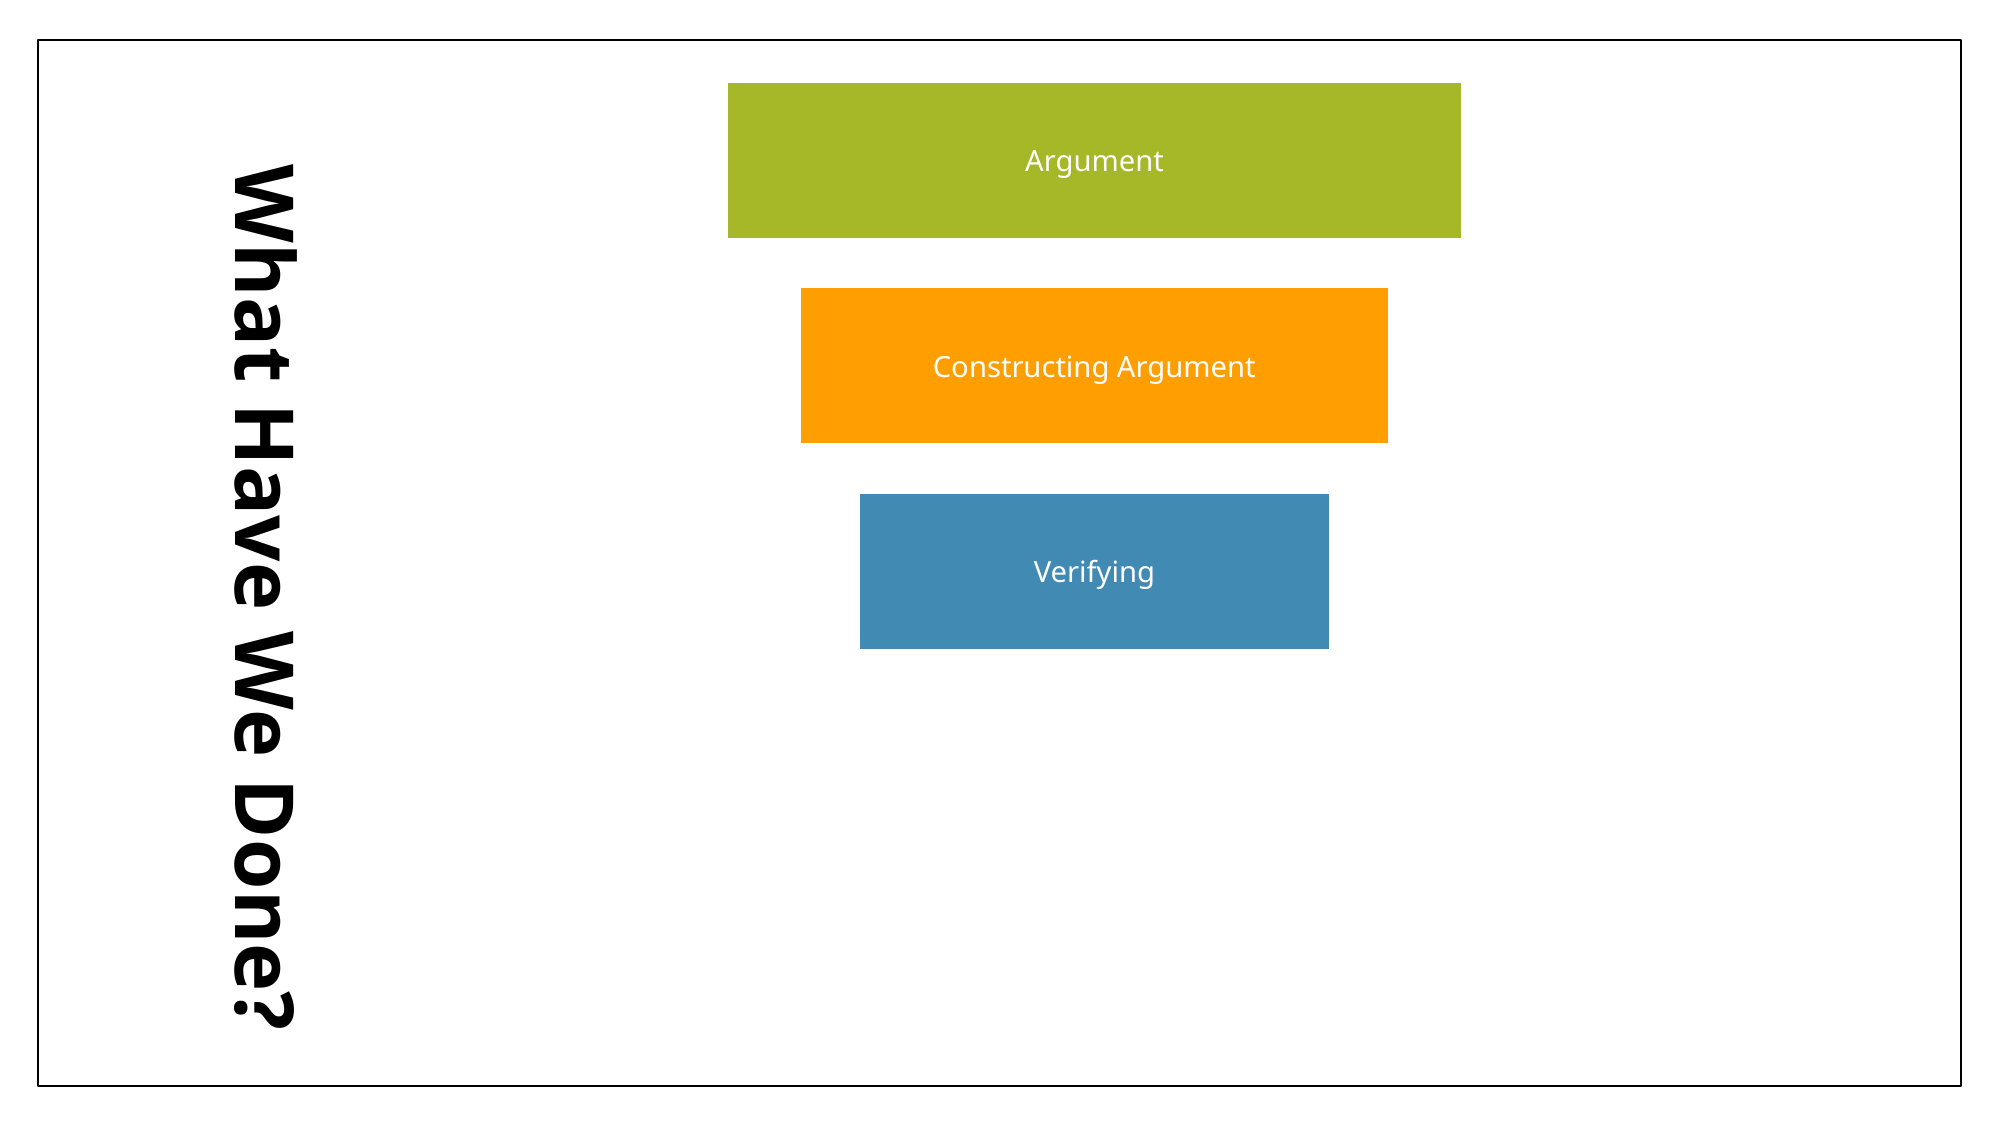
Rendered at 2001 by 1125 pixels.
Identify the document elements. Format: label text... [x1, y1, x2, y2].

title What Have We Done? [161, 149, 363, 1047]
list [633, 80, 1556, 1062]
